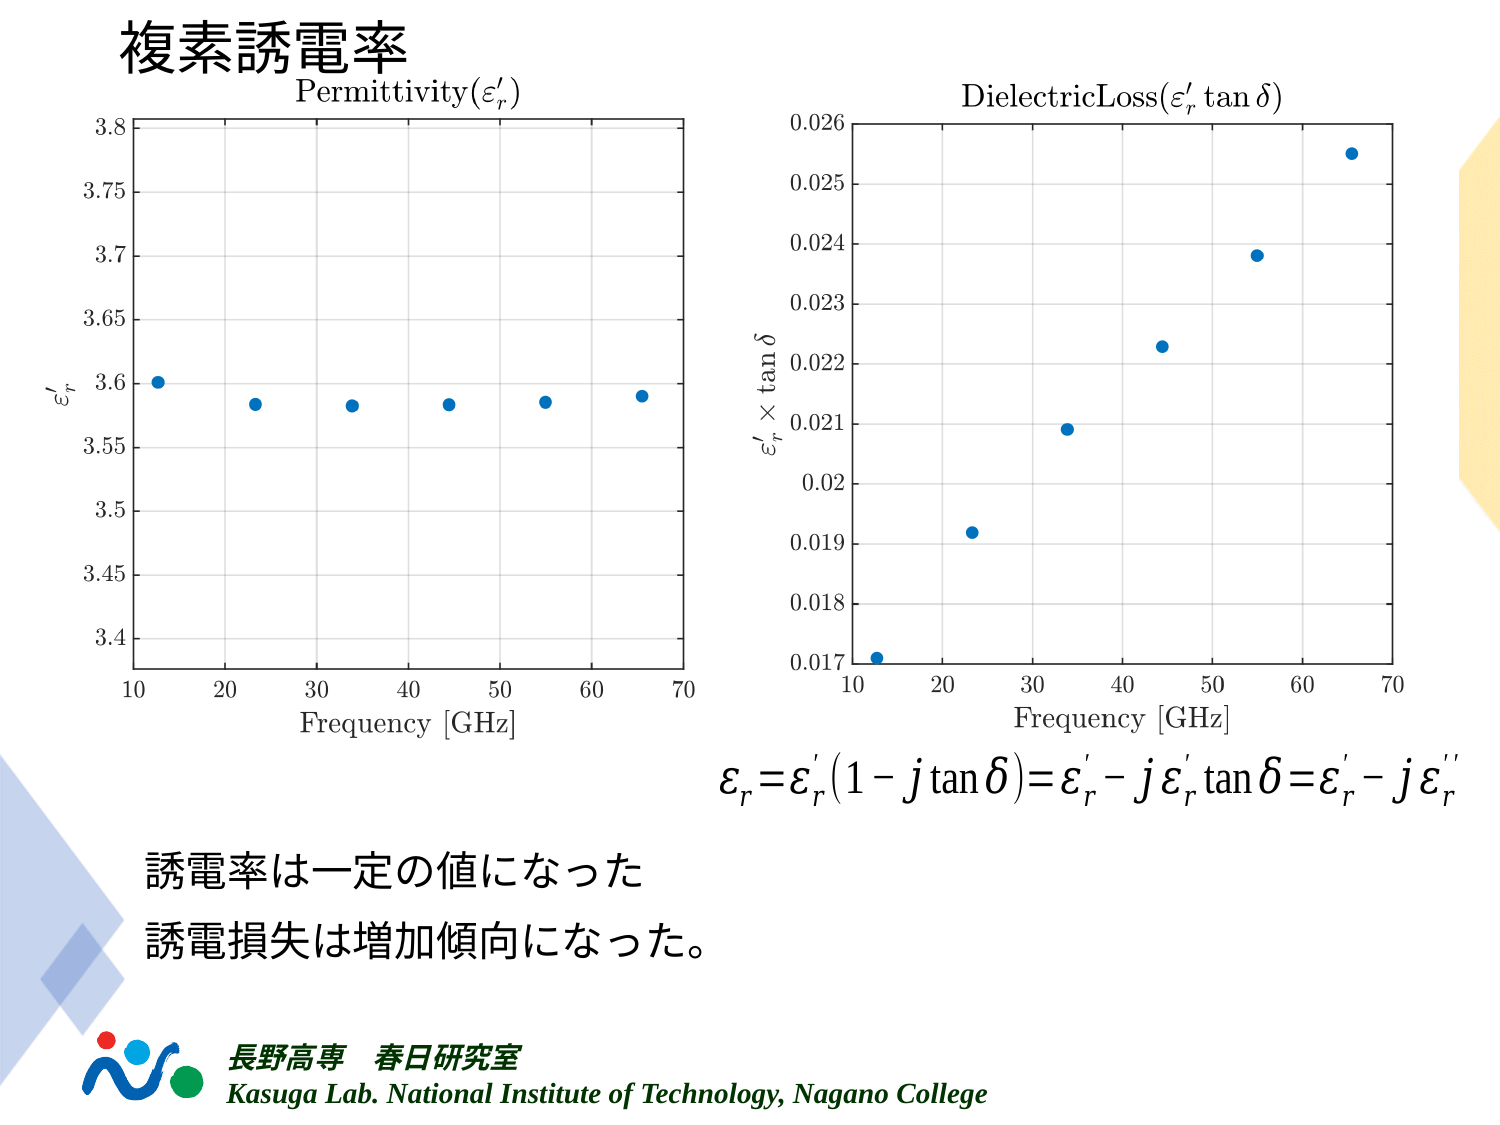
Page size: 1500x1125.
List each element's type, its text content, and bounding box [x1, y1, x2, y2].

title 複素誘電率 [103, 0, 1397, 51]
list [750, 51, 1459, 761]
text_box 誘電率は一定の値になった 誘電損失は増加傾向になった。 [129, 833, 1371, 973]
picture [0, 0, 1500, 1125]
picture [1263, 770, 1275, 791]
picture [990, 770, 1002, 791]
